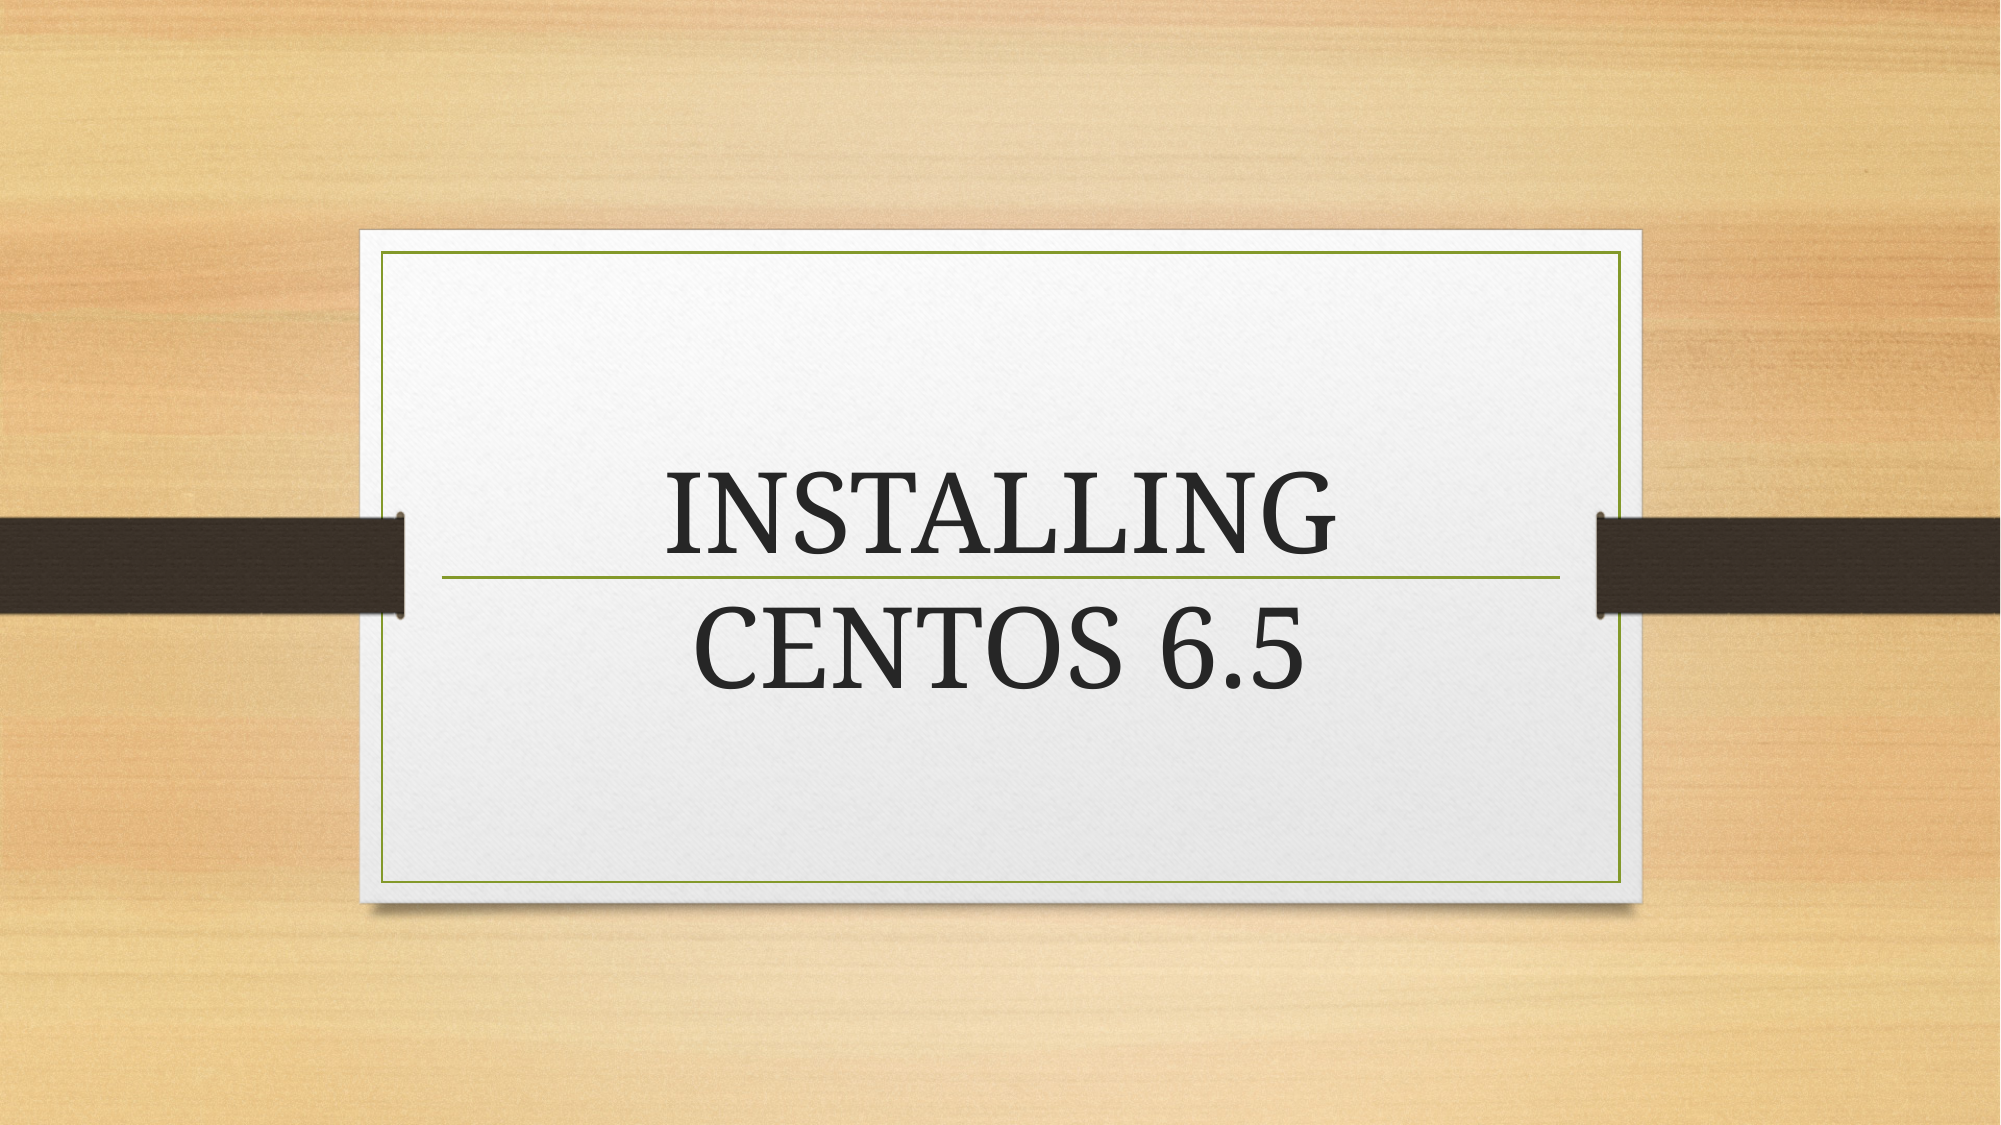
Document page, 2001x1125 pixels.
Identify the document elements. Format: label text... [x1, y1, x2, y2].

picture [0, 0, 2001, 1125]
title INSTALLING CENTOS 6.5 [441, 469, 1560, 719]
